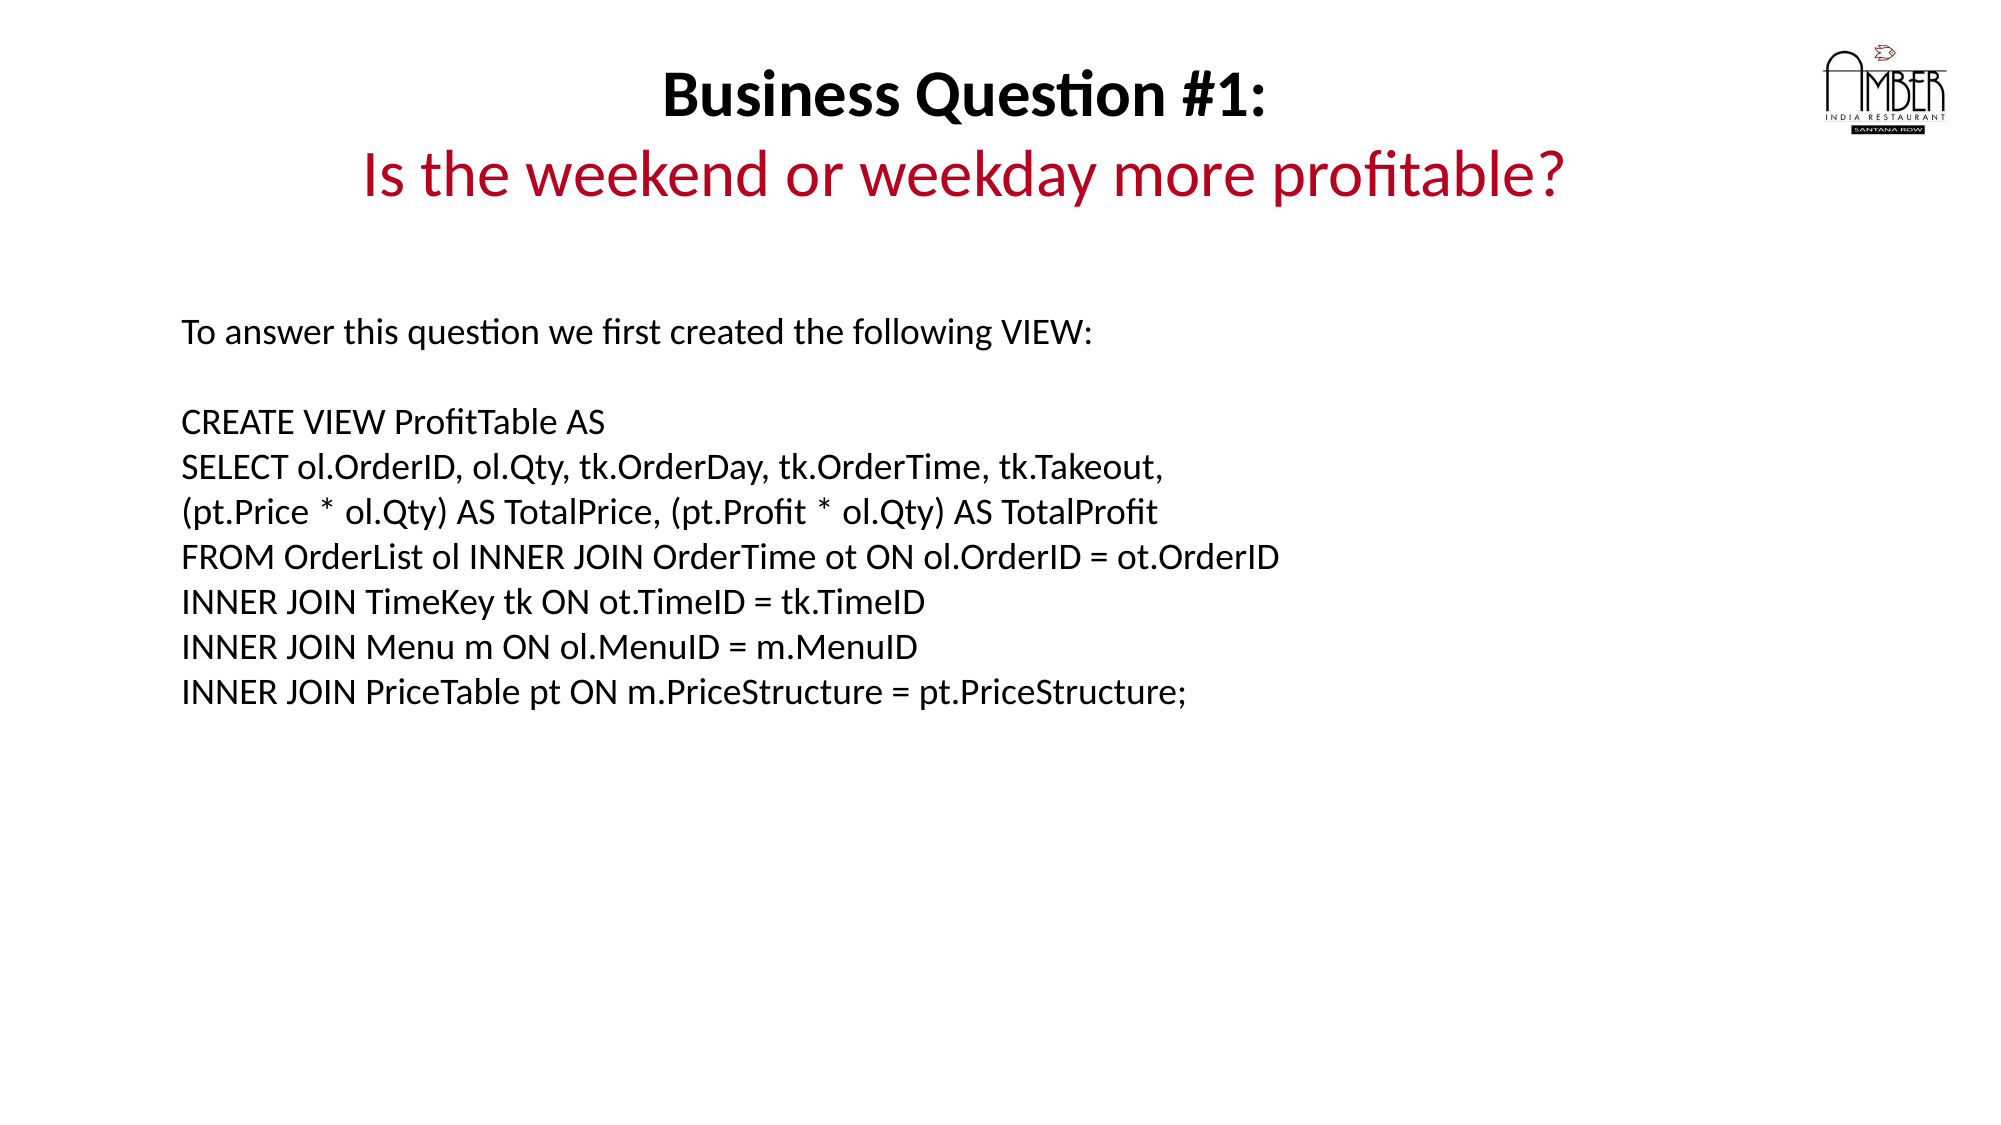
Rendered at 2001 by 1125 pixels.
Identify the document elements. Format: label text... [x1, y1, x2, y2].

picture [1806, 11, 1963, 168]
text_box To answer this question we first created the following VIEW: CREATE VIEW ProfitTable AS SELECT ol.OrderID, ol.Qty, tk.OrderDay, tk.OrderTime, tk.Takeout, (pt.Price * ol.Qty) AS TotalPrice, (pt.Profit * ol.Qty) AS TotalProfit FROM OrderList ol INNER JOIN OrderTime ot ON ol.OrderID = ot.OrderID INNER JOIN TimeKey tk ON ot.TimeID = tk.TimeID INNER JOIN Menu m ON ol.MenuID = m.MenuID INNER JOIN PriceTable pt ON m.PriceStructure = pt.PriceStructure; [166, 299, 1907, 720]
text_box Business Question #1: Is the weekend or weekday more profitable? [347, 42, 1583, 297]
